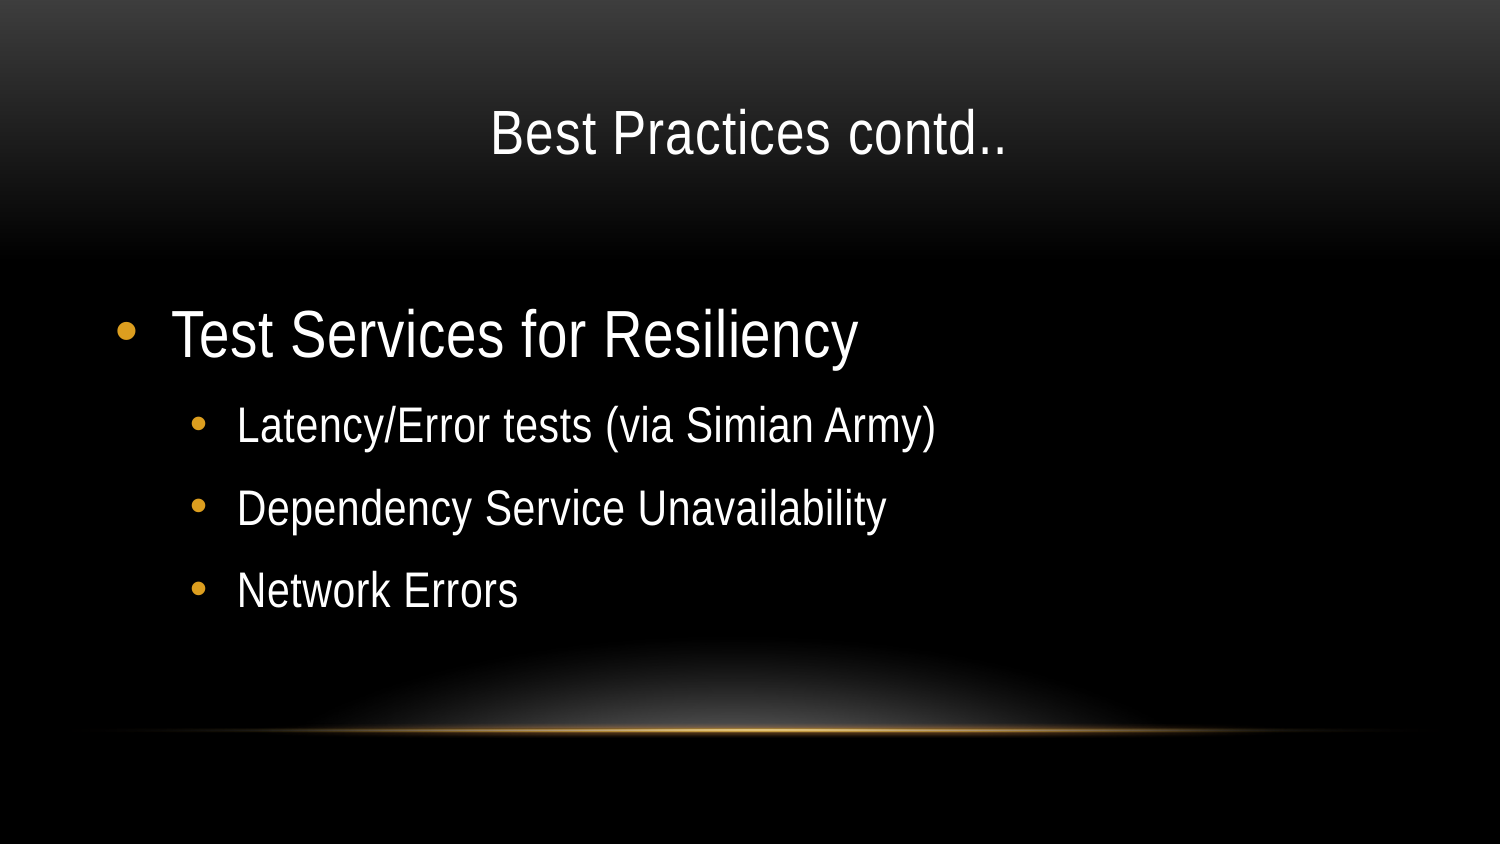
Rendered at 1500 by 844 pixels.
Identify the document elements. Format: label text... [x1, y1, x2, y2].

picture [0, 0, 1500, 844]
title Best Practices contd.. [99, 33, 1400, 175]
list Test Services for Resiliency Latency/Error tests (via Simian Army) Dependency Service Unavailability Network Errors [99, 196, 1400, 704]
